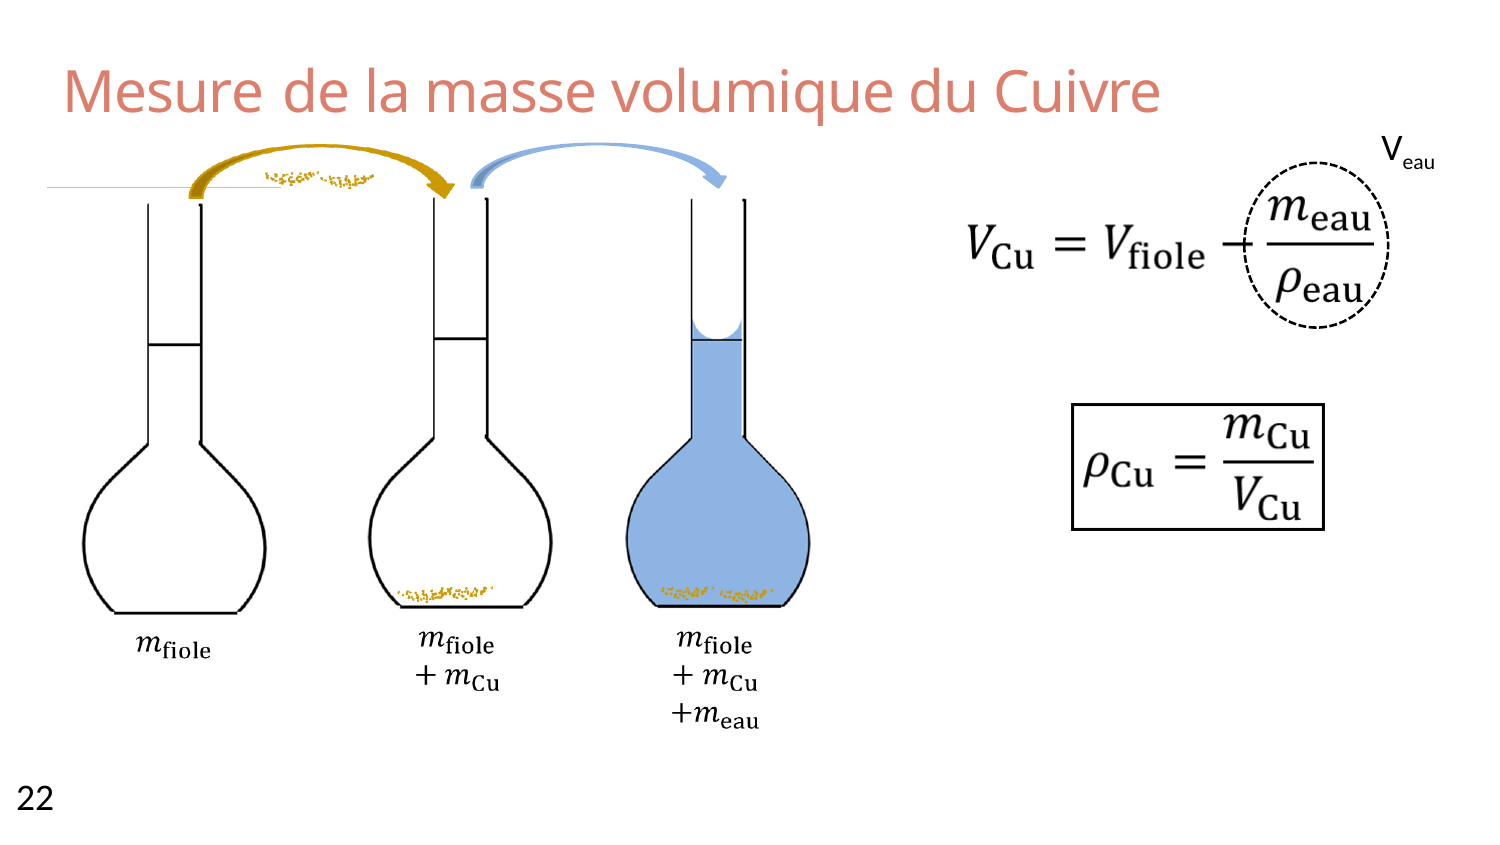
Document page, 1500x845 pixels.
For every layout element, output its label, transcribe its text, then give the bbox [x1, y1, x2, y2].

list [46, 144, 821, 735]
title Mesure de la masse volumique du Cuivre [47, 23, 1500, 138]
text_box [1242, 161, 1390, 329]
text_box [1370, 289, 1380, 304]
text_box [1064, 395, 1331, 537]
text_box [959, 189, 1263, 304]
text_box [1372, 189, 1380, 202]
text_box Veau [1366, 115, 1451, 182]
